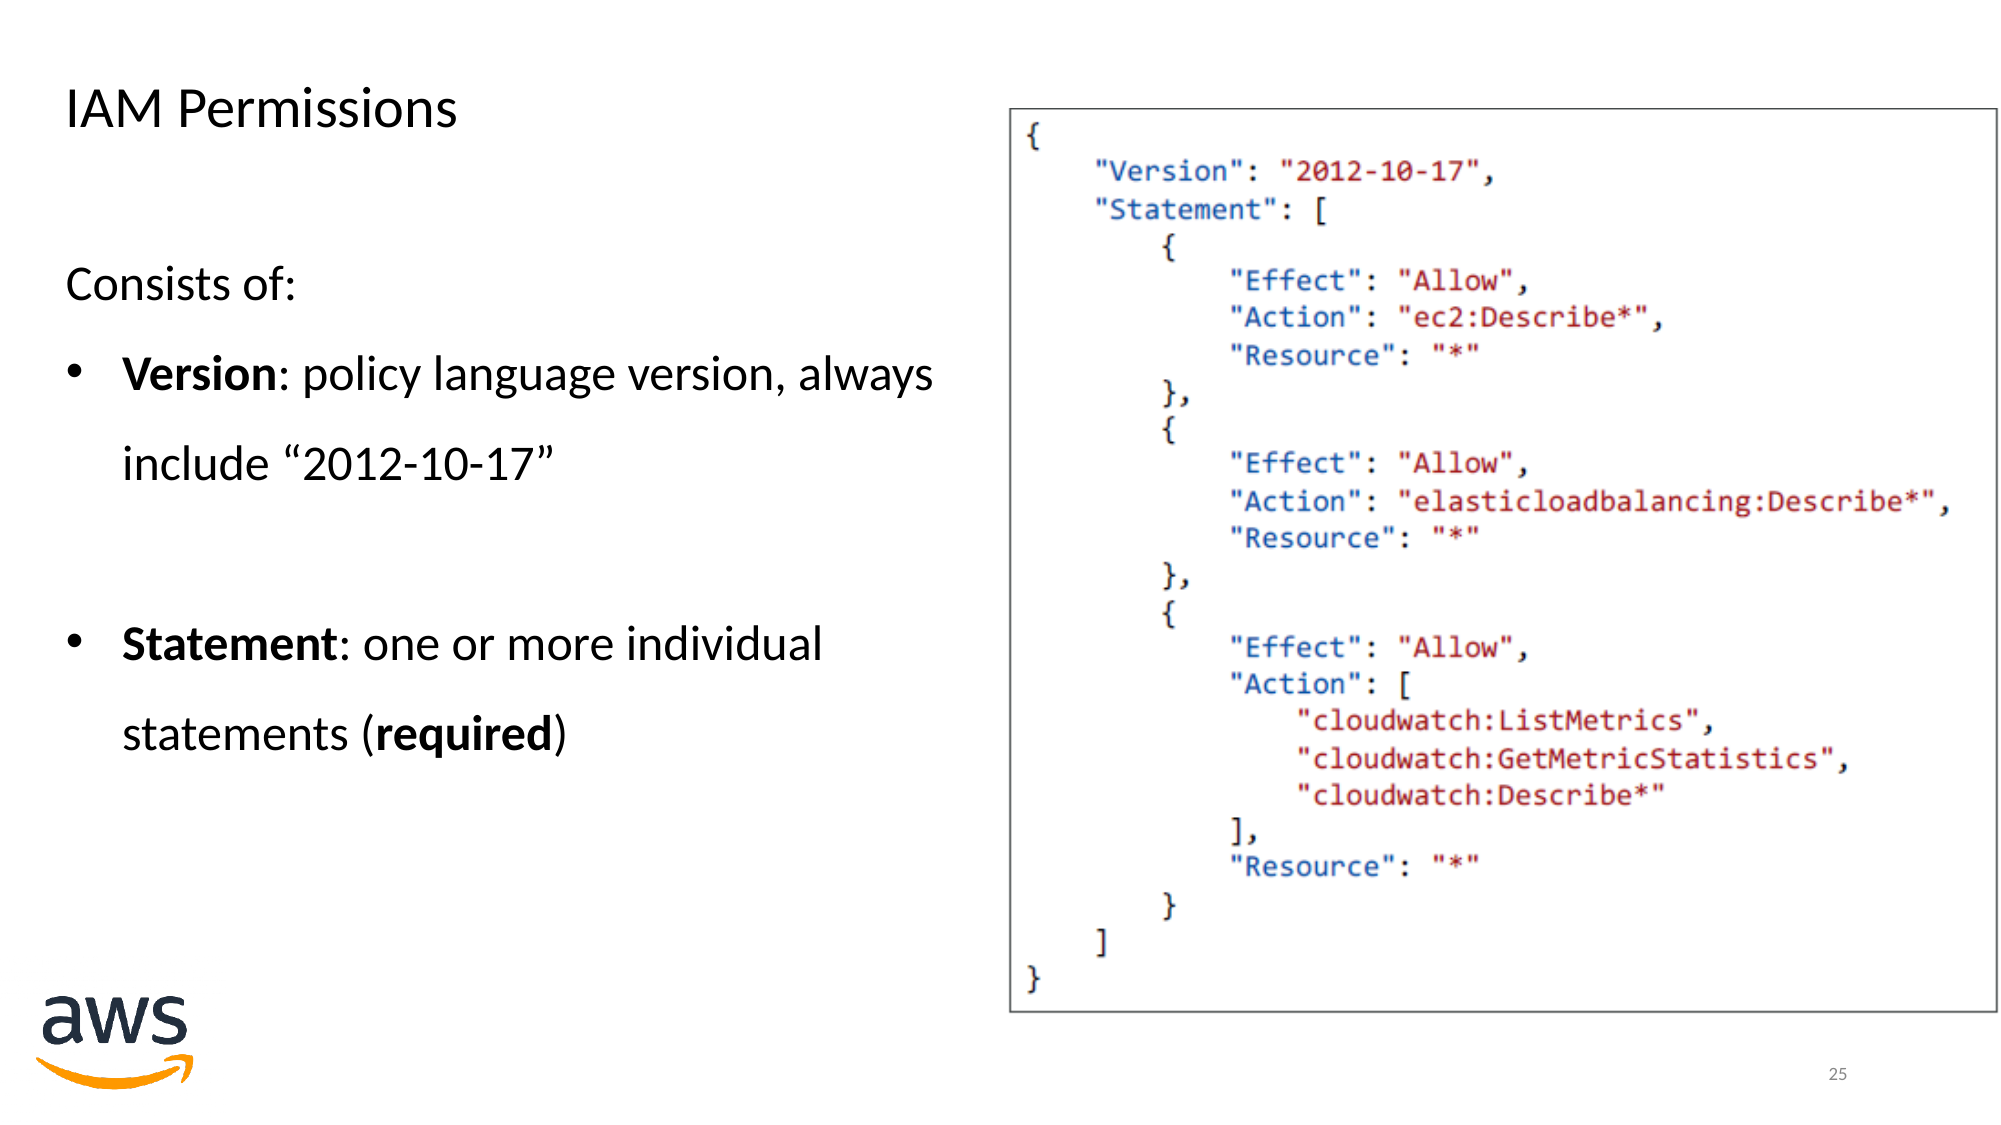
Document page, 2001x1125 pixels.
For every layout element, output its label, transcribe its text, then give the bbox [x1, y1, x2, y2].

text_box Consists of: Version: policy language version, always include “2012-10-17” Statement: one or more individual statements (required) [50, 242, 1000, 768]
slide_number ‹#› [1412, 1042, 1863, 1103]
title IAM Permissions [50, 0, 1433, 218]
picture [1006, 108, 2000, 1015]
picture [0, 956, 227, 1125]
